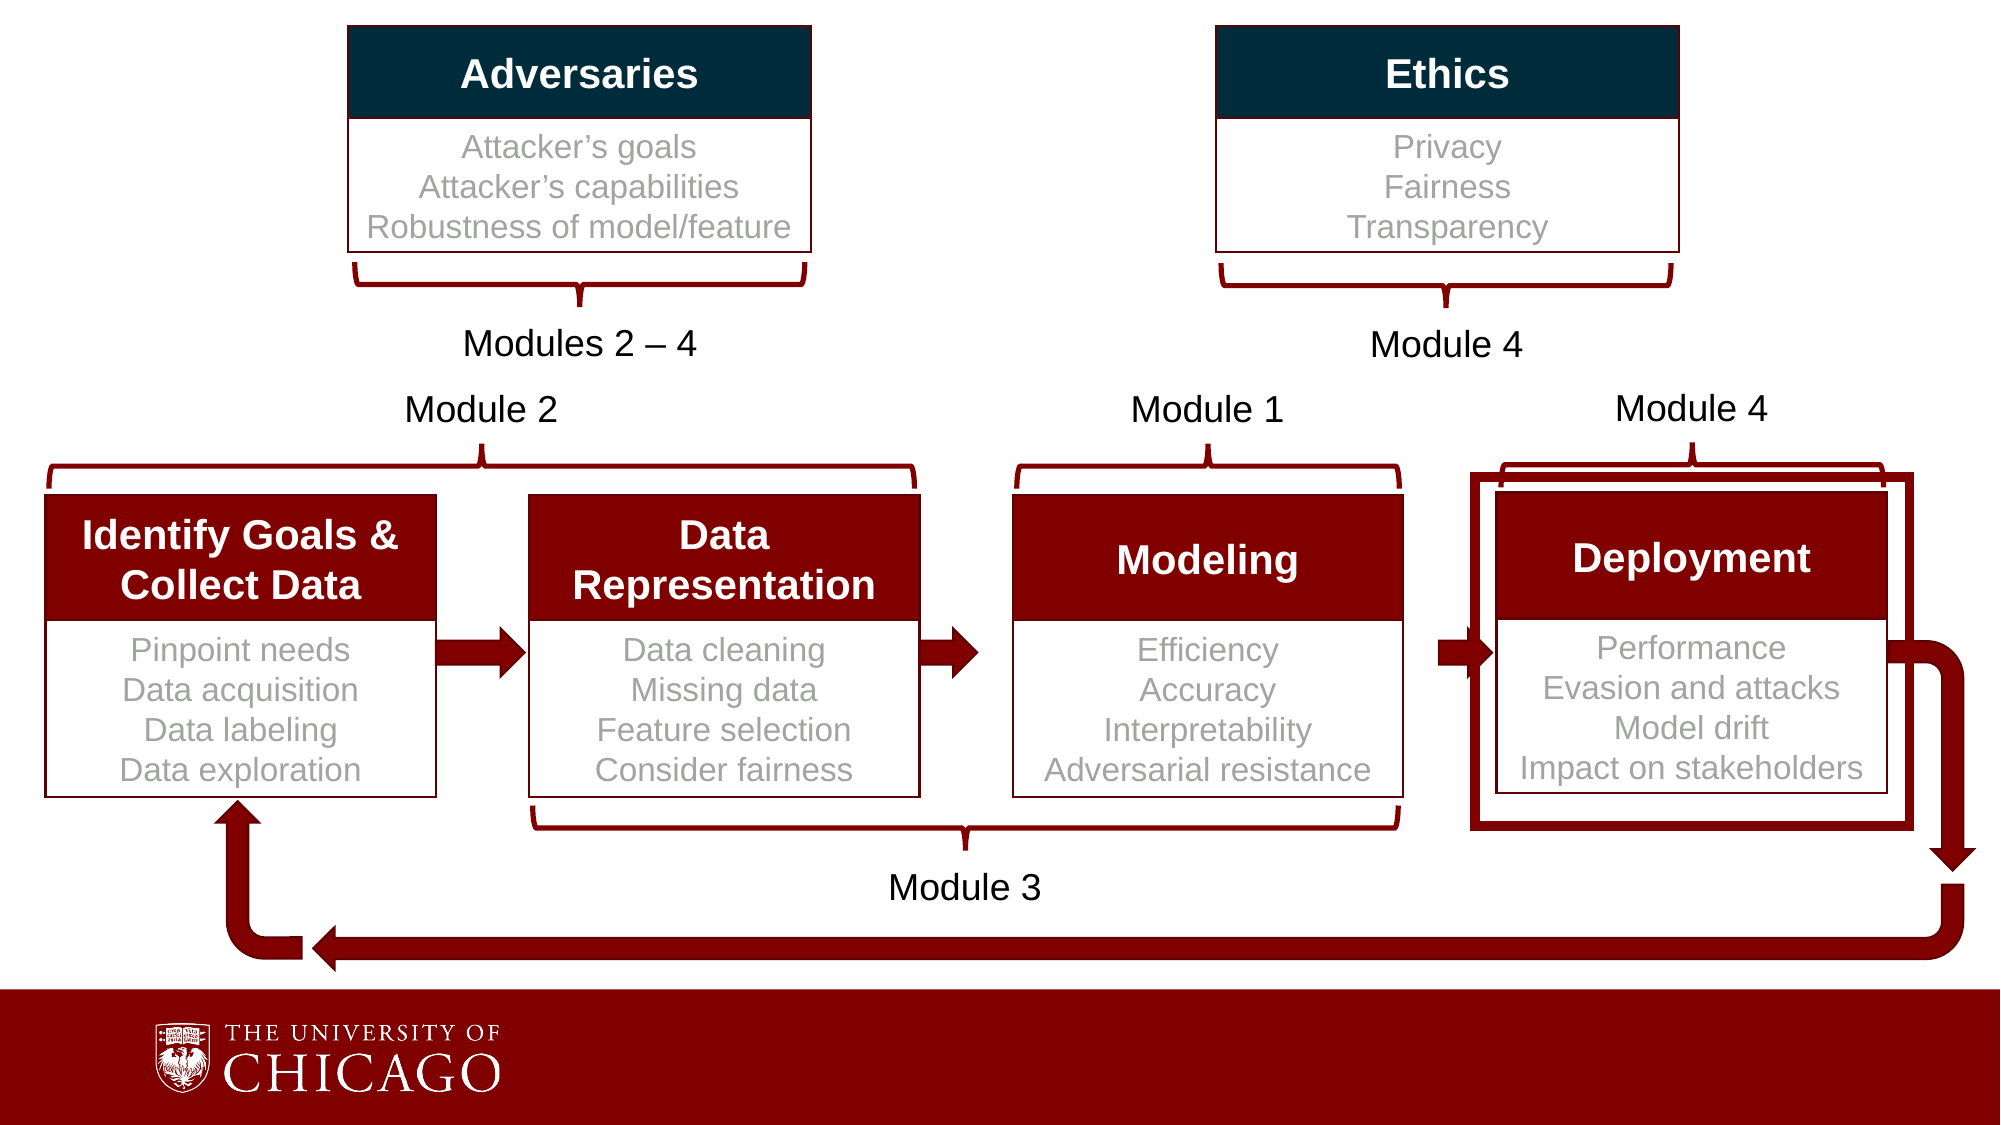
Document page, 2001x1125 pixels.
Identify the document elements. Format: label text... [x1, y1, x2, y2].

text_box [1216, 25, 1680, 253]
text_box [354, 262, 806, 308]
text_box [45, 495, 525, 797]
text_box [1496, 492, 1887, 794]
text_box [48, 443, 915, 489]
text_box Modules 2 – 4 [447, 311, 713, 372]
text_box Module 4 [1354, 312, 1539, 373]
text_box [1911, 640, 1977, 872]
text_box [1220, 263, 1672, 309]
text_box [1016, 443, 1400, 489]
text_box [311, 883, 1965, 973]
text_box [532, 805, 1399, 851]
text_box [213, 799, 303, 960]
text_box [347, 25, 811, 253]
text_box [1500, 442, 1885, 488]
text_box Module 3 [873, 855, 1057, 915]
text_box [1474, 476, 1911, 827]
text_box Module 4 [1600, 376, 1784, 437]
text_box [529, 495, 978, 797]
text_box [1012, 495, 1493, 797]
text_box Module 2 [389, 378, 574, 438]
text_box Module 1 [1115, 378, 1300, 438]
